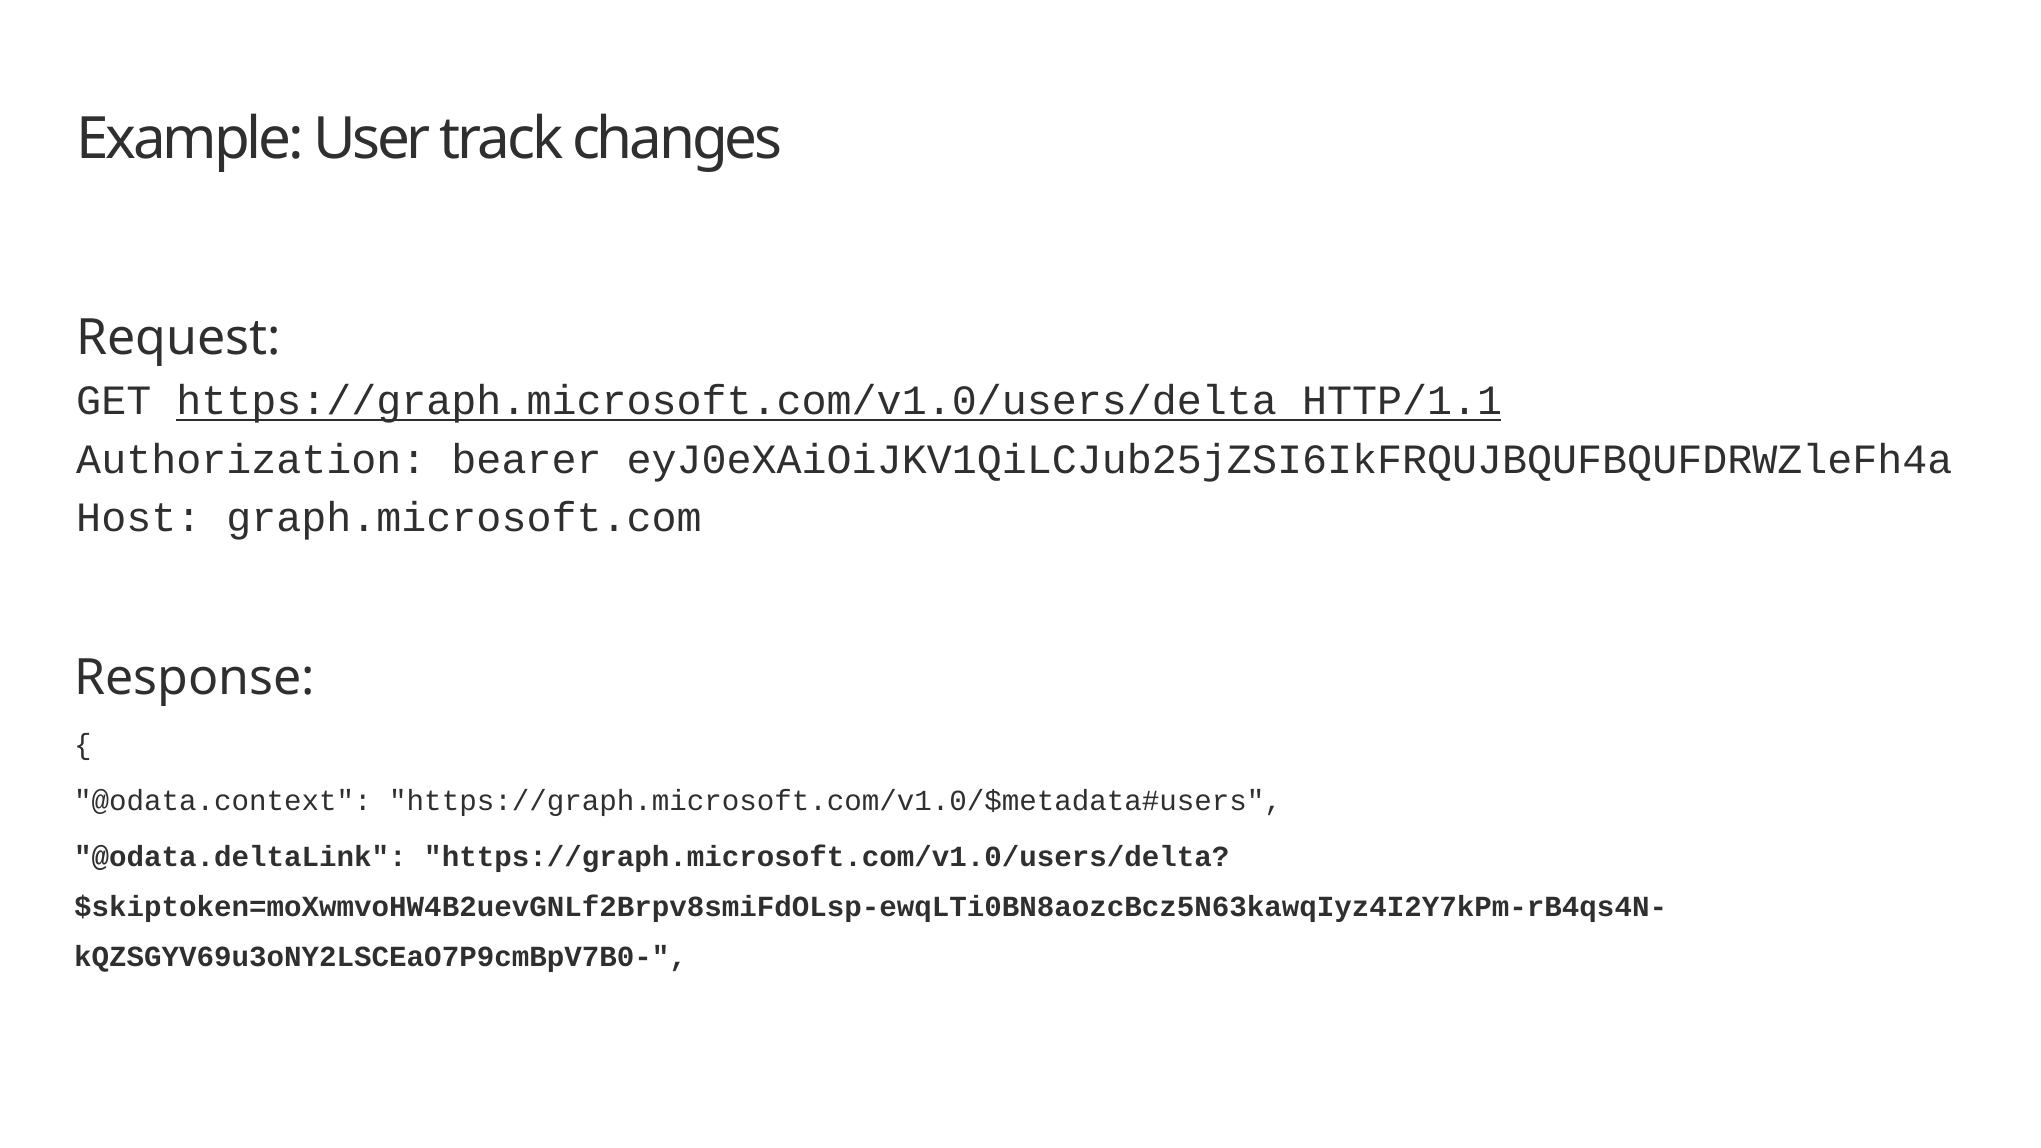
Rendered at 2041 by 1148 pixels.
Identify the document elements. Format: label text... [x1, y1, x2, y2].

title Example: User track changes [76, 103, 1969, 172]
list Request: GET https://graph.microsoft.com/v1.0/users/delta HTTP/1.1 Authorization: bearer eyJ0eXAiOiJKV1QiLCJub25jZSI6IkFRQUJBQUFBQUFDRWZleFh4a Host: graph.microsoft.com [76, 314, 1969, 613]
text_box Response: { "@odata.context": "https://graph.microsoft.com/v1.0/$metadata#users", "@odata.deltaLink": "https://graph.microsoft.com/v1.0/users/delta?$skiptoken=moXwmvoHW4B2uevGNLf2Brpv8smiFdOLsp-ewqLTi0BN8aozcBcz5N63kawqIyz4I2Y7kPm-rB4qs4N-kQZSGYV69u3oNY2LSCEaO7P9cmBpV7B0-", [74, 654, 1967, 1033]
